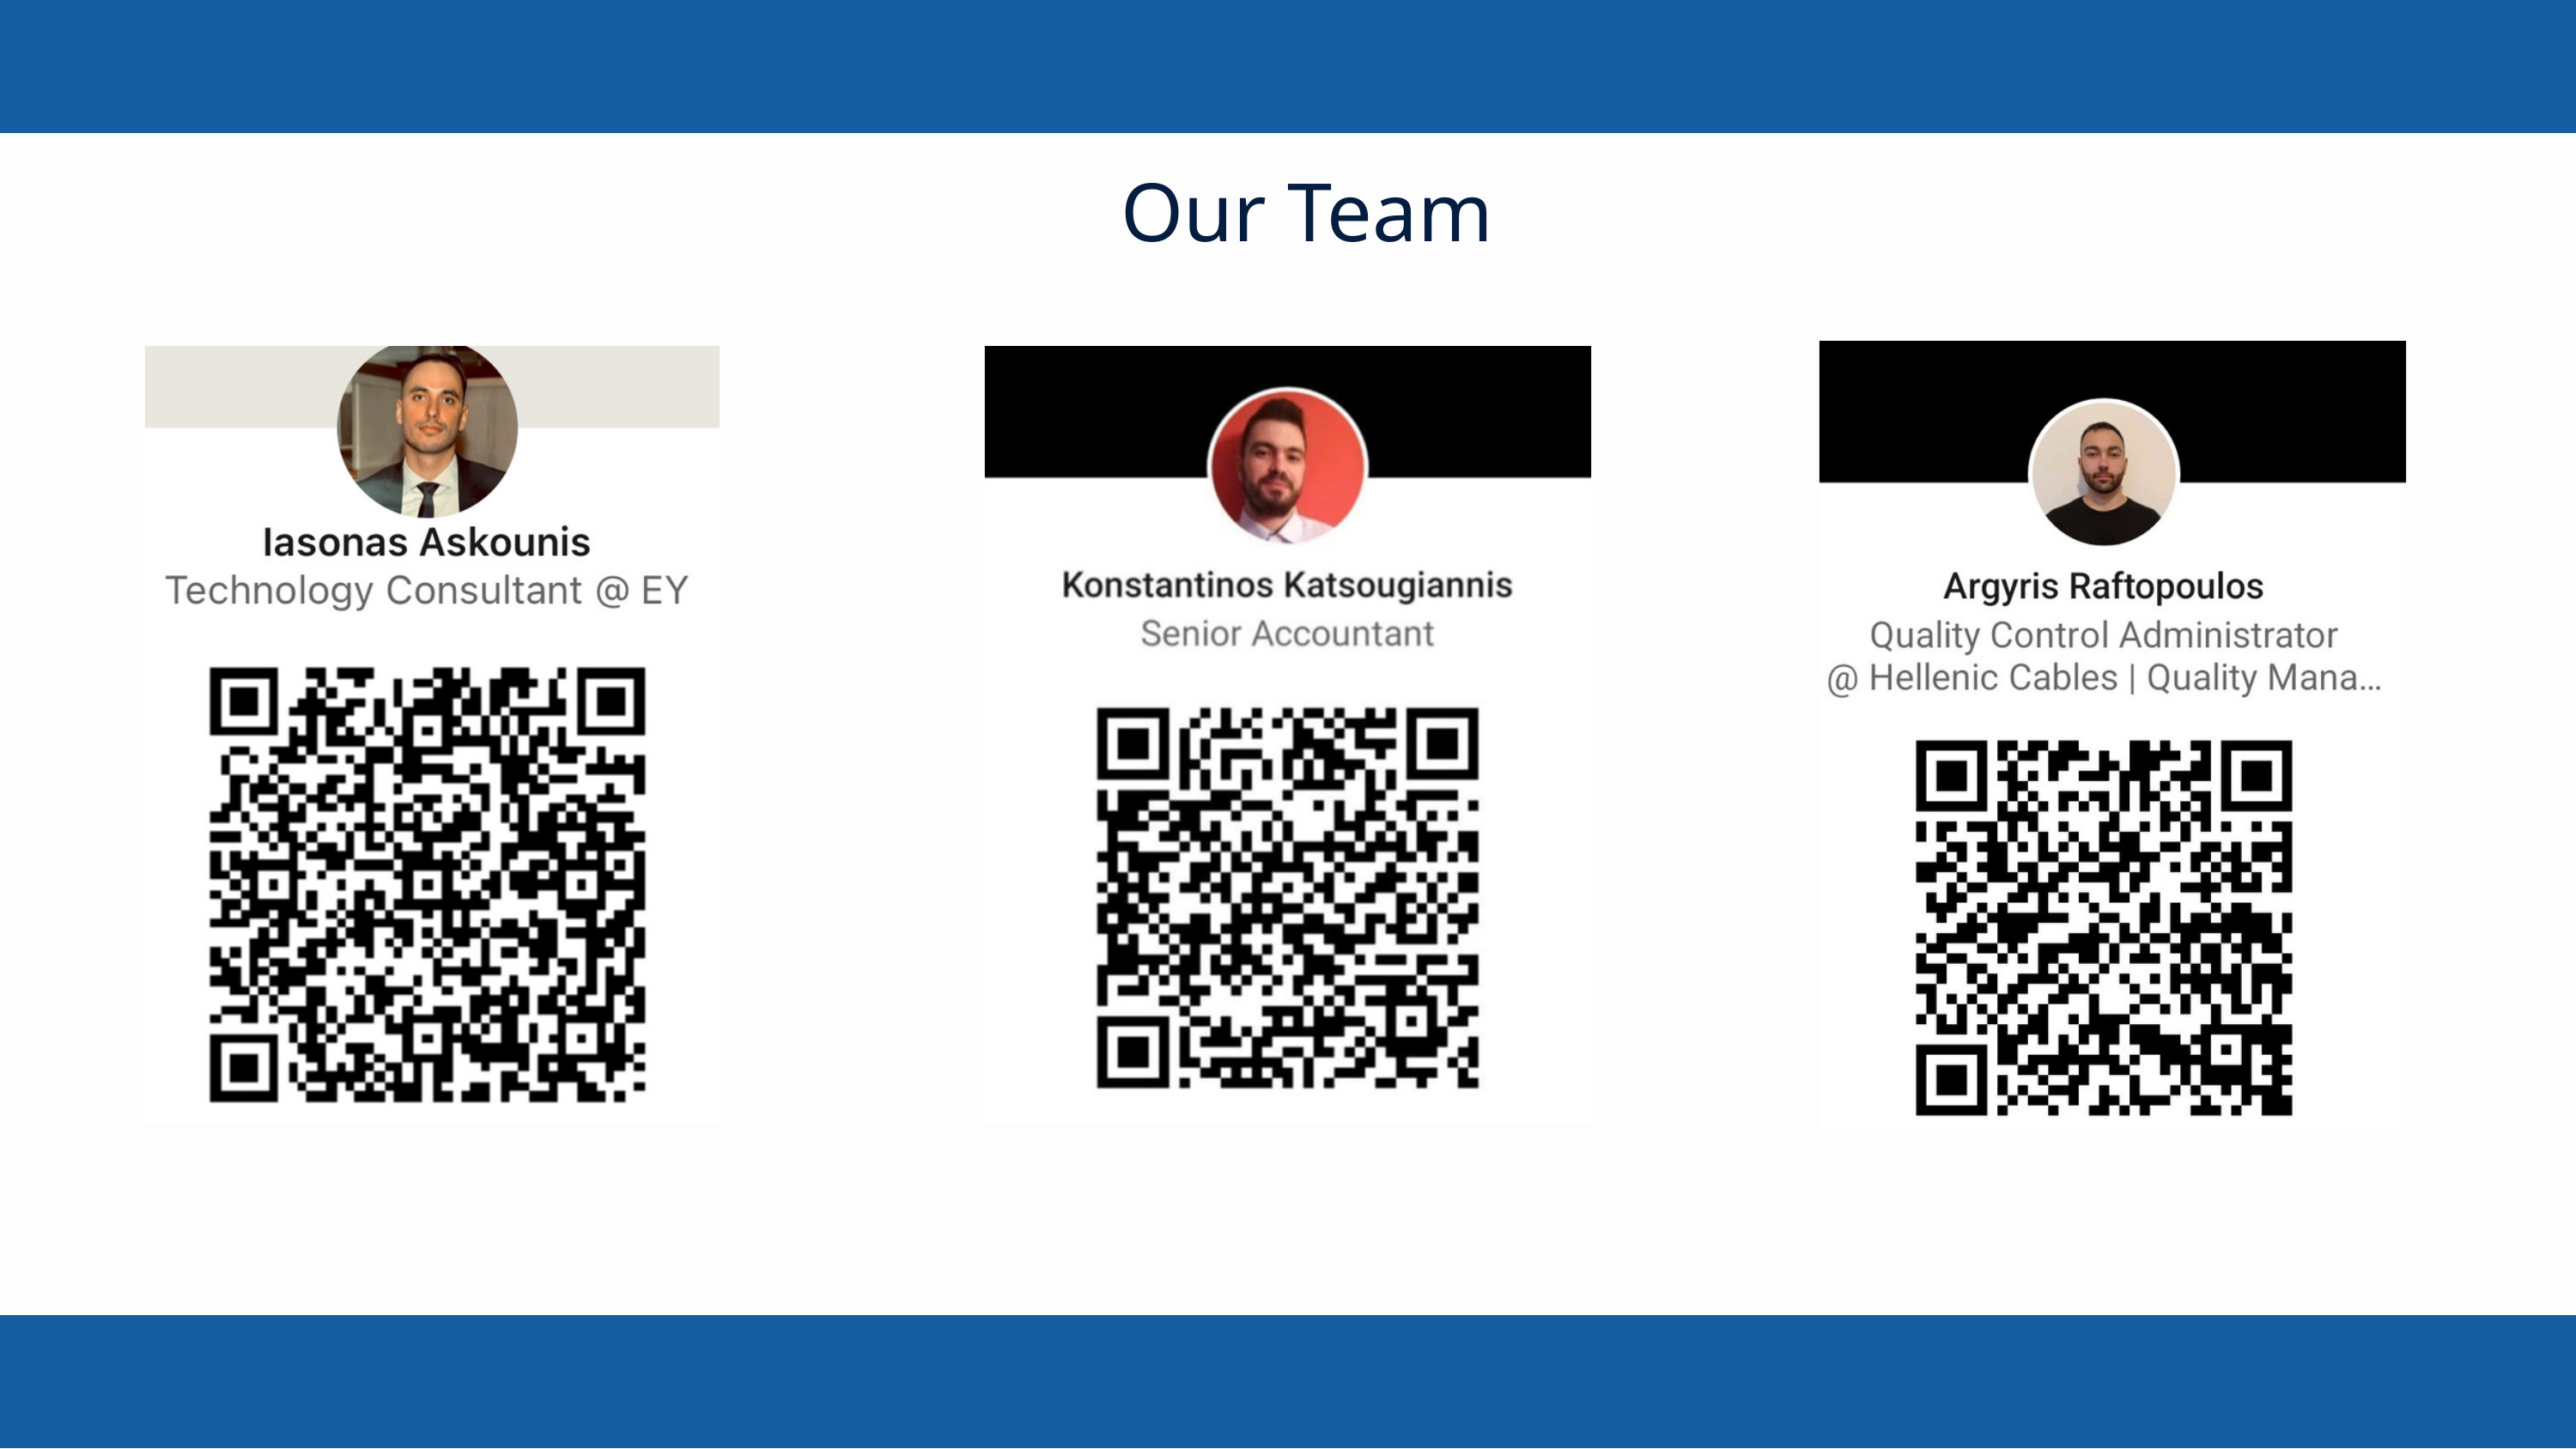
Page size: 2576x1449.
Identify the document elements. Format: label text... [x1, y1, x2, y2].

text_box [0, 1314, 2576, 1449]
text_box [984, 346, 1592, 1124]
text_box Our Team [794, 144, 1820, 258]
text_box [0, 0, 2576, 134]
text_box [144, 346, 720, 1124]
text_box [1819, 341, 2407, 1129]
